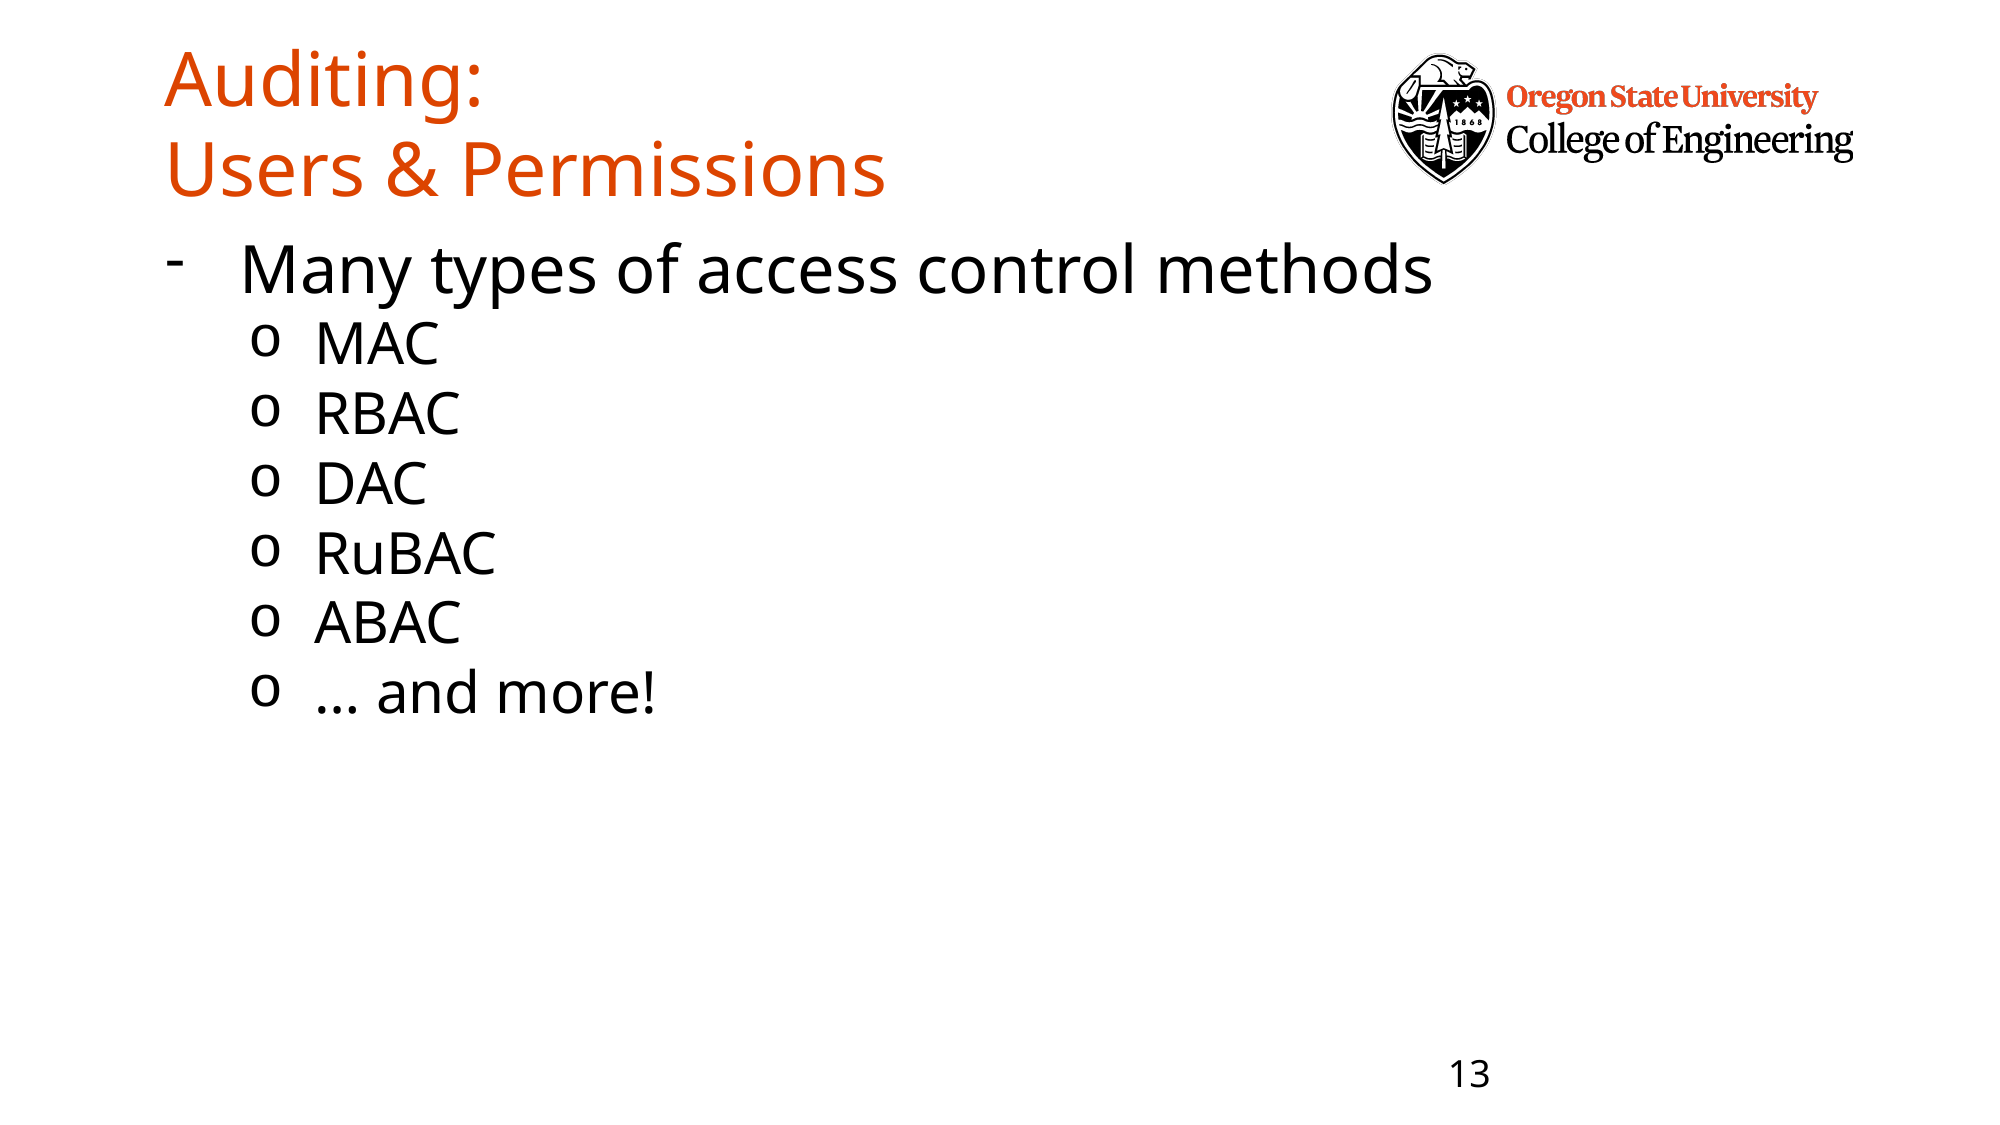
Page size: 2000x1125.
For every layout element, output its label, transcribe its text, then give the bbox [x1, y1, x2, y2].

title Auditing: Users & Permissions [149, 23, 1388, 218]
picture [1391, 53, 1853, 185]
slide_number 13 [1432, 1042, 1853, 1103]
list Many types of access control methods MAC RBAC DAC RuBAC ABAC … and more! [149, 218, 1850, 1005]
